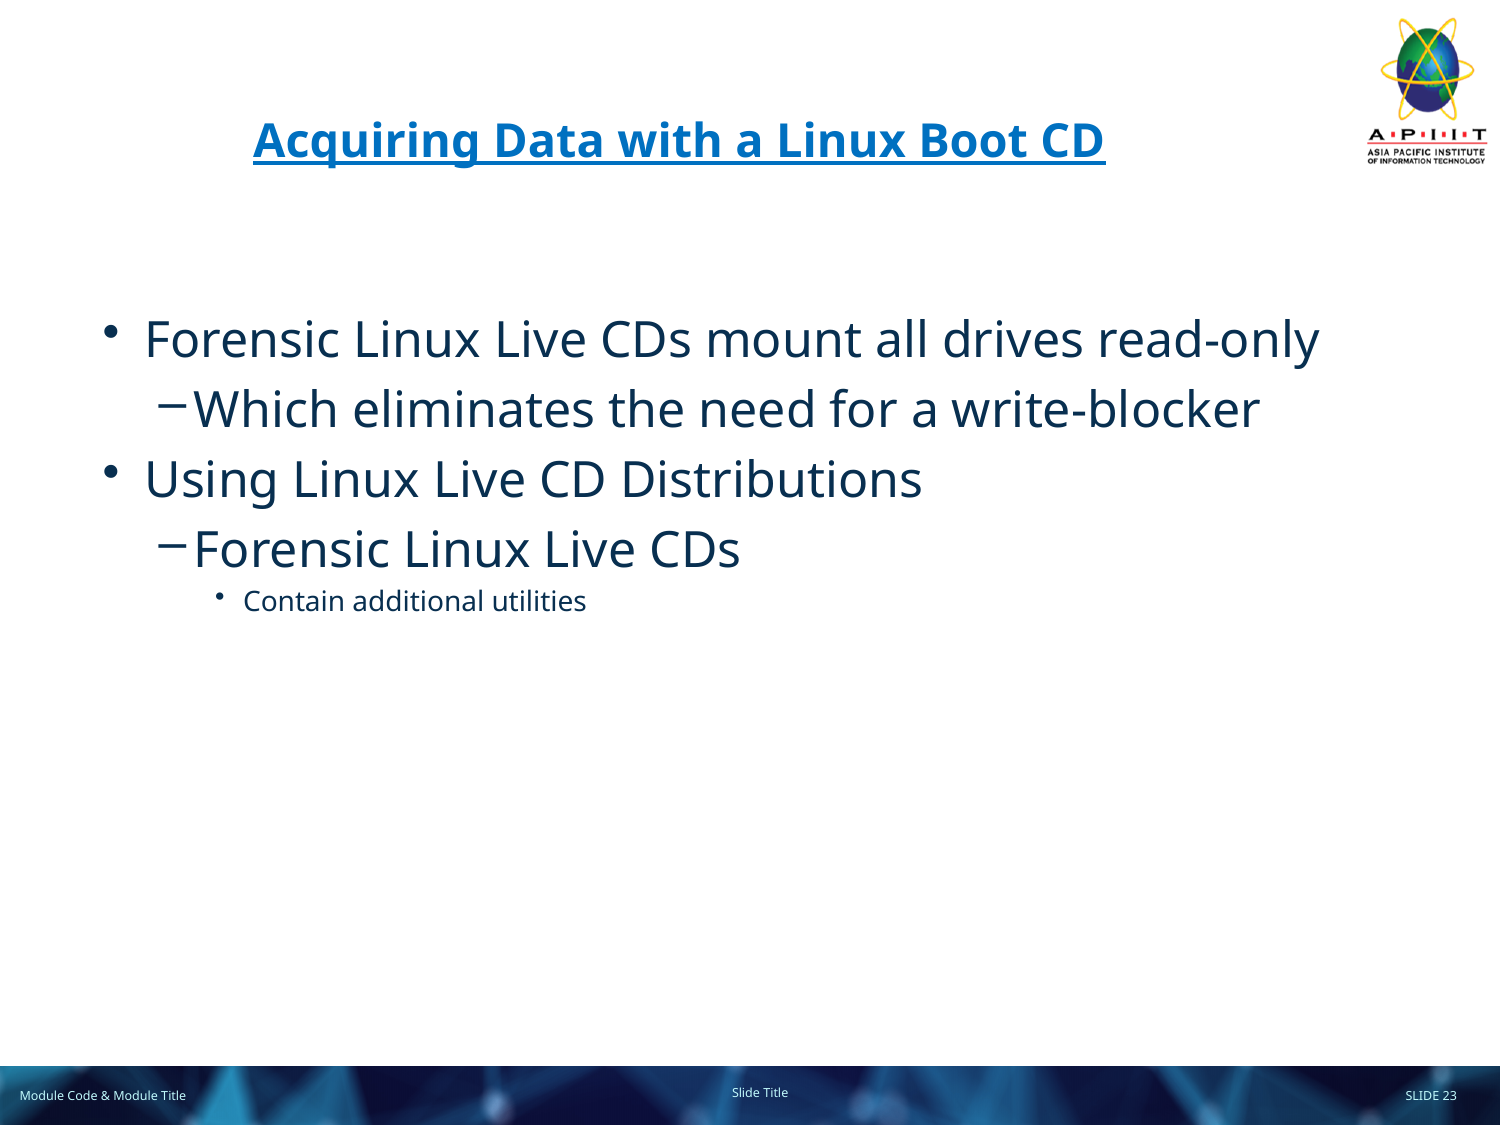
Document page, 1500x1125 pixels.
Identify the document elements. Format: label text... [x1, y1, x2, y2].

title Acquiring Data with a Linux Boot CD [36, 45, 1323, 233]
list Forensic Linux Live CDs mount all drives read-only Which eliminates the need for a write-blocker Using Linux Live CD Distributions Forensic Linux Live CDs Contain additional utilities [87, 299, 1413, 1000]
picture [1353, 0, 1500, 182]
picture [0, 1066, 1500, 1125]
